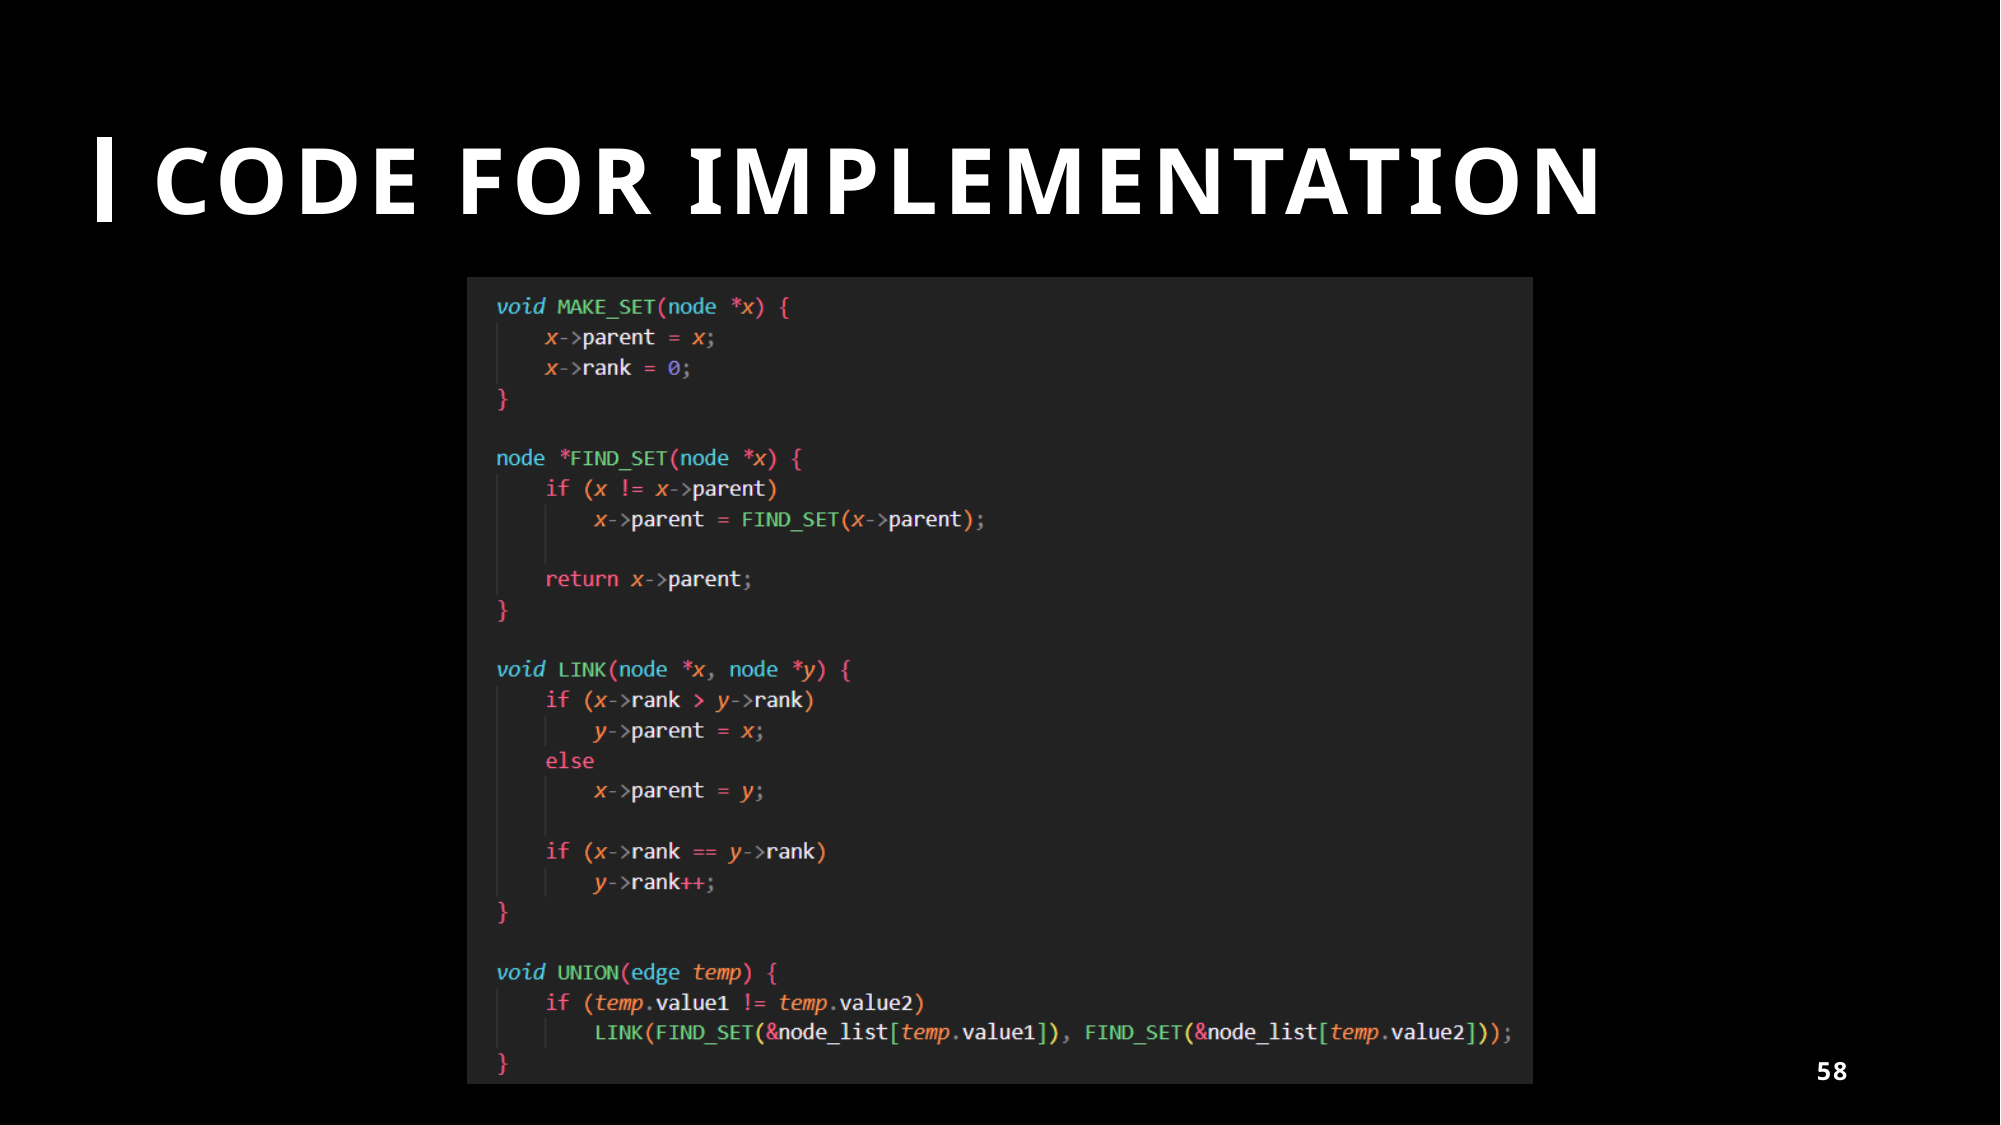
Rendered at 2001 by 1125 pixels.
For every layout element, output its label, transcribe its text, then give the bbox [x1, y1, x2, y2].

title CODE FOR IMPLEMENTATION [137, 92, 1976, 278]
slide_number 58 [1412, 1042, 1863, 1103]
picture [467, 277, 1533, 1084]
